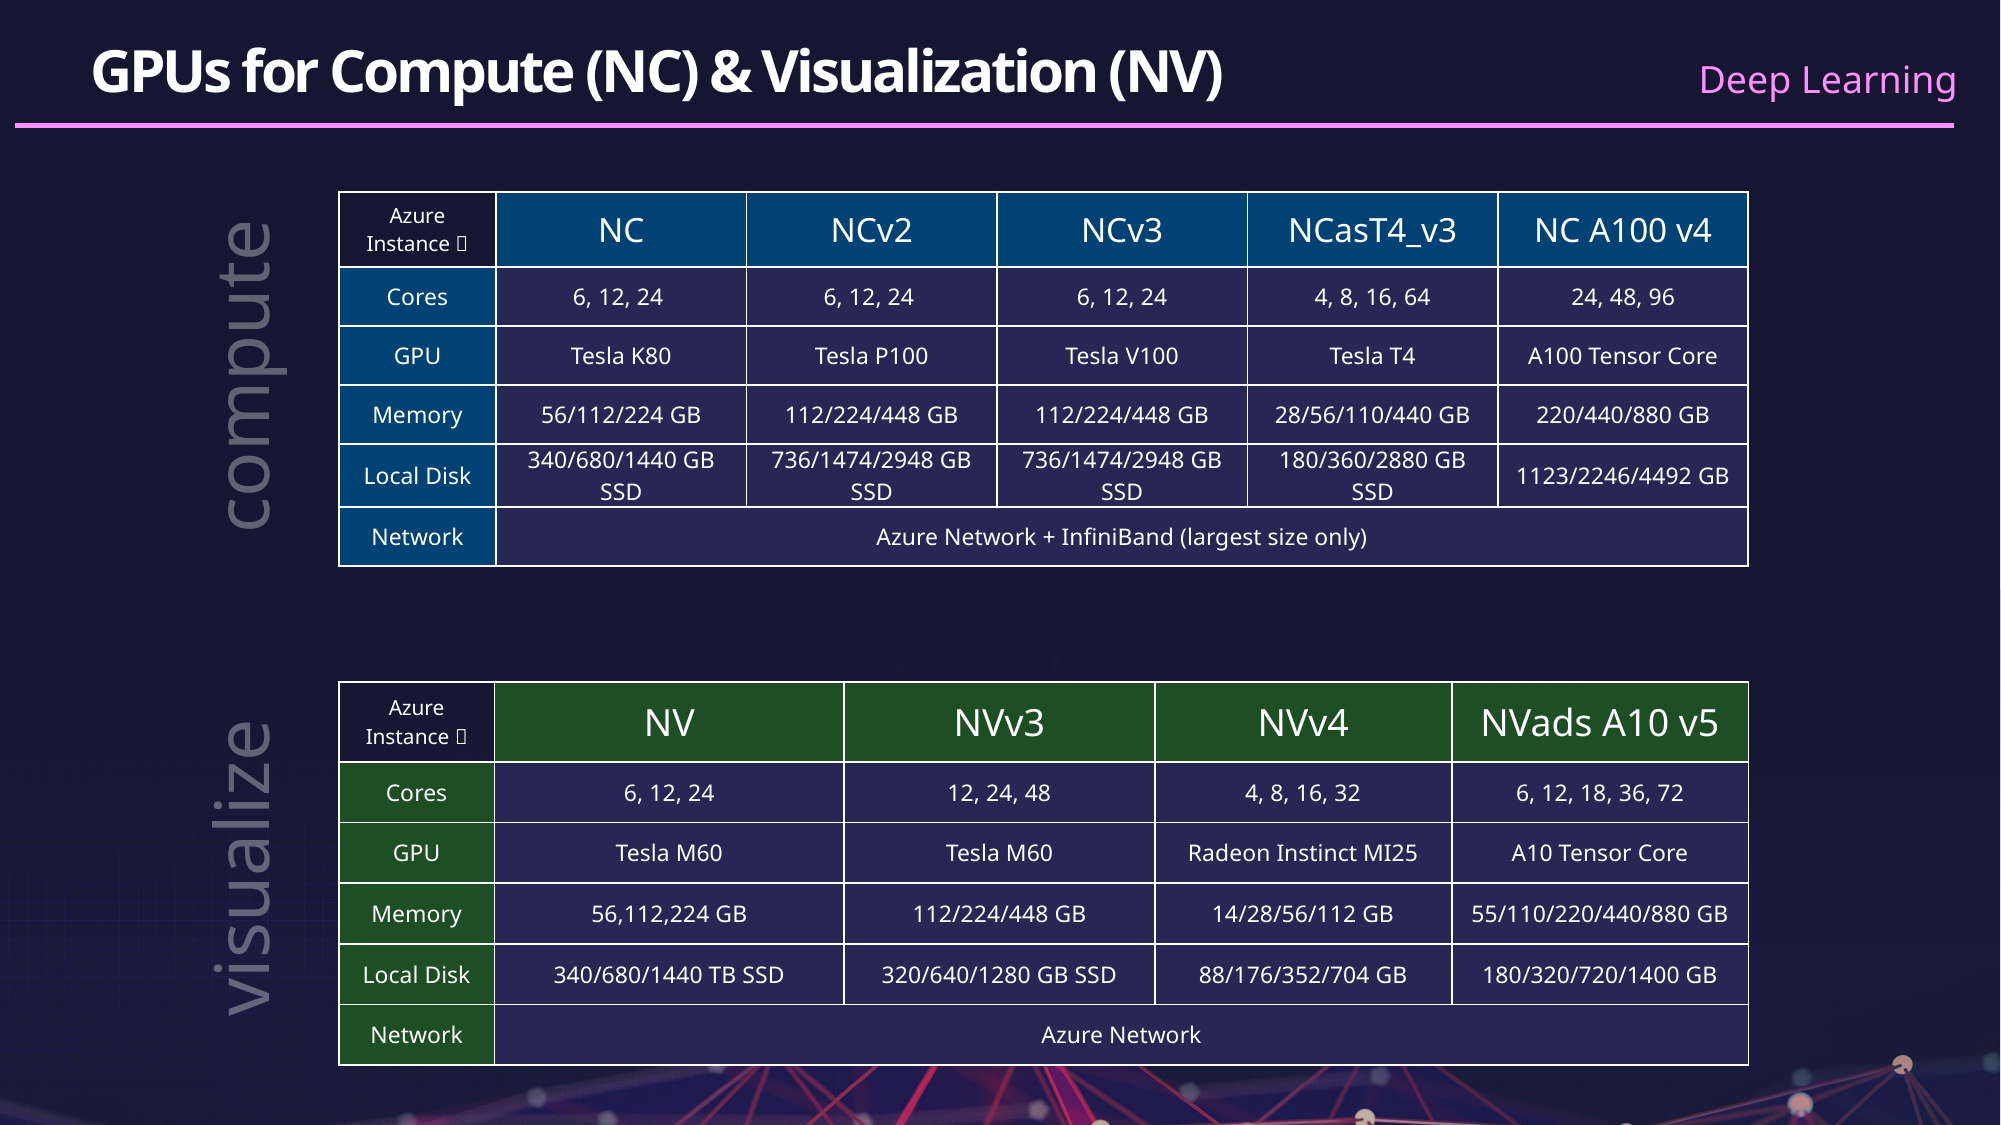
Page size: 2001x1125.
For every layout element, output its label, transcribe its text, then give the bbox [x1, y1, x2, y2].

text_box compute [180, 169, 310, 583]
table_cell Cores [340, 268, 495, 325]
table_cell 4, 8, 16, 32 [1156, 763, 1451, 822]
table_cell 736/1474/2948 GB SSD [998, 445, 1247, 506]
table_cell Tesla M60 [495, 823, 843, 882]
table_header NC [497, 193, 746, 266]
table_cell 55/110/220/440/880 GB [1453, 884, 1748, 943]
table_cell 320/640/1280 GB SSD [845, 945, 1154, 1004]
table_cell Azure Network [495, 1005, 1748, 1064]
table_cell 56/112/224 GB [497, 386, 746, 443]
table_header NC A100 v4 [1499, 193, 1747, 266]
table_cell 340/680/1440 GB SSD [497, 445, 746, 506]
table_cell Network [340, 1005, 494, 1064]
table_cell GPU [340, 823, 494, 882]
text_box visualize [180, 661, 310, 1074]
table_header NVv3 [845, 683, 1154, 761]
table_cell 112/224/448 GB [747, 386, 996, 443]
table_cell Tesla V100 [998, 327, 1247, 384]
table_header Azure Instance  [340, 193, 495, 266]
table_cell Memory [340, 386, 495, 443]
table_cell 56,112,224 GB [495, 884, 843, 943]
table_cell Local Disk [340, 445, 495, 506]
table_cell 14/28/56/112 GB [1156, 884, 1451, 943]
table_cell Network [340, 508, 495, 565]
table_cell 4, 8, 16, 64 [1248, 268, 1497, 325]
table_header NVv4 [1156, 683, 1451, 761]
title GPUs for Compute (NC) & Visualization (NV) [0, 23, 2000, 124]
table_cell Azure Network + InfiniBand (largest size only) [497, 508, 1747, 565]
table_cell 6, 12, 24 [497, 268, 746, 325]
table_header NCv3 [998, 193, 1247, 266]
table_cell 6, 12, 18, 36, 72 [1453, 763, 1748, 822]
table_cell 6, 12, 24 [495, 763, 843, 822]
table_cell 736/1474/2948 GB SSD [747, 445, 996, 506]
table_cell Tesla P100 [747, 327, 996, 384]
table_cell Tesla M60 [845, 823, 1154, 882]
table_header Azure Instance  [340, 683, 494, 761]
table_header NVads A10 v5 [1453, 683, 1748, 761]
table_cell A10 Tensor Core [1453, 823, 1748, 882]
table_cell 88/176/352/704 GB [1156, 945, 1451, 1004]
table_cell 6, 12, 24 [747, 268, 996, 325]
table_cell Radeon Instinct MI25 [1156, 823, 1451, 882]
table_cell 12, 24, 48 [845, 763, 1154, 822]
table_cell A100 Tensor Core [1499, 327, 1747, 384]
table_cell Memory [340, 884, 494, 943]
table_cell 180/320/720/1400 GB [1453, 945, 1748, 1004]
table_cell 1123/2246/4492 GB [1499, 445, 1747, 506]
table_header NV [495, 683, 843, 761]
table_cell Local Disk [340, 945, 494, 1004]
table_cell 112/224/448 GB [998, 386, 1247, 443]
picture [0, 784, 2000, 1125]
table_header NCv2 [747, 193, 996, 266]
table_cell 180/360/2880 GB SSD [1248, 445, 1497, 506]
table_cell Tesla T4 [1248, 327, 1497, 384]
table_cell 220/440/880 GB [1499, 386, 1747, 443]
table_cell Cores [340, 763, 494, 822]
table_cell 112/224/448 GB [845, 884, 1154, 943]
table_cell GPU [340, 327, 495, 384]
table_cell Tesla K80 [497, 327, 746, 384]
table_cell 28/56/110/440 GB [1248, 386, 1497, 443]
table_header NCasT4_v3 [1248, 193, 1497, 266]
table_cell 340/680/1440 TB SSD [495, 945, 843, 1004]
table_cell 24, 48, 96 [1499, 268, 1747, 325]
table_cell 6, 12, 24 [998, 268, 1247, 325]
